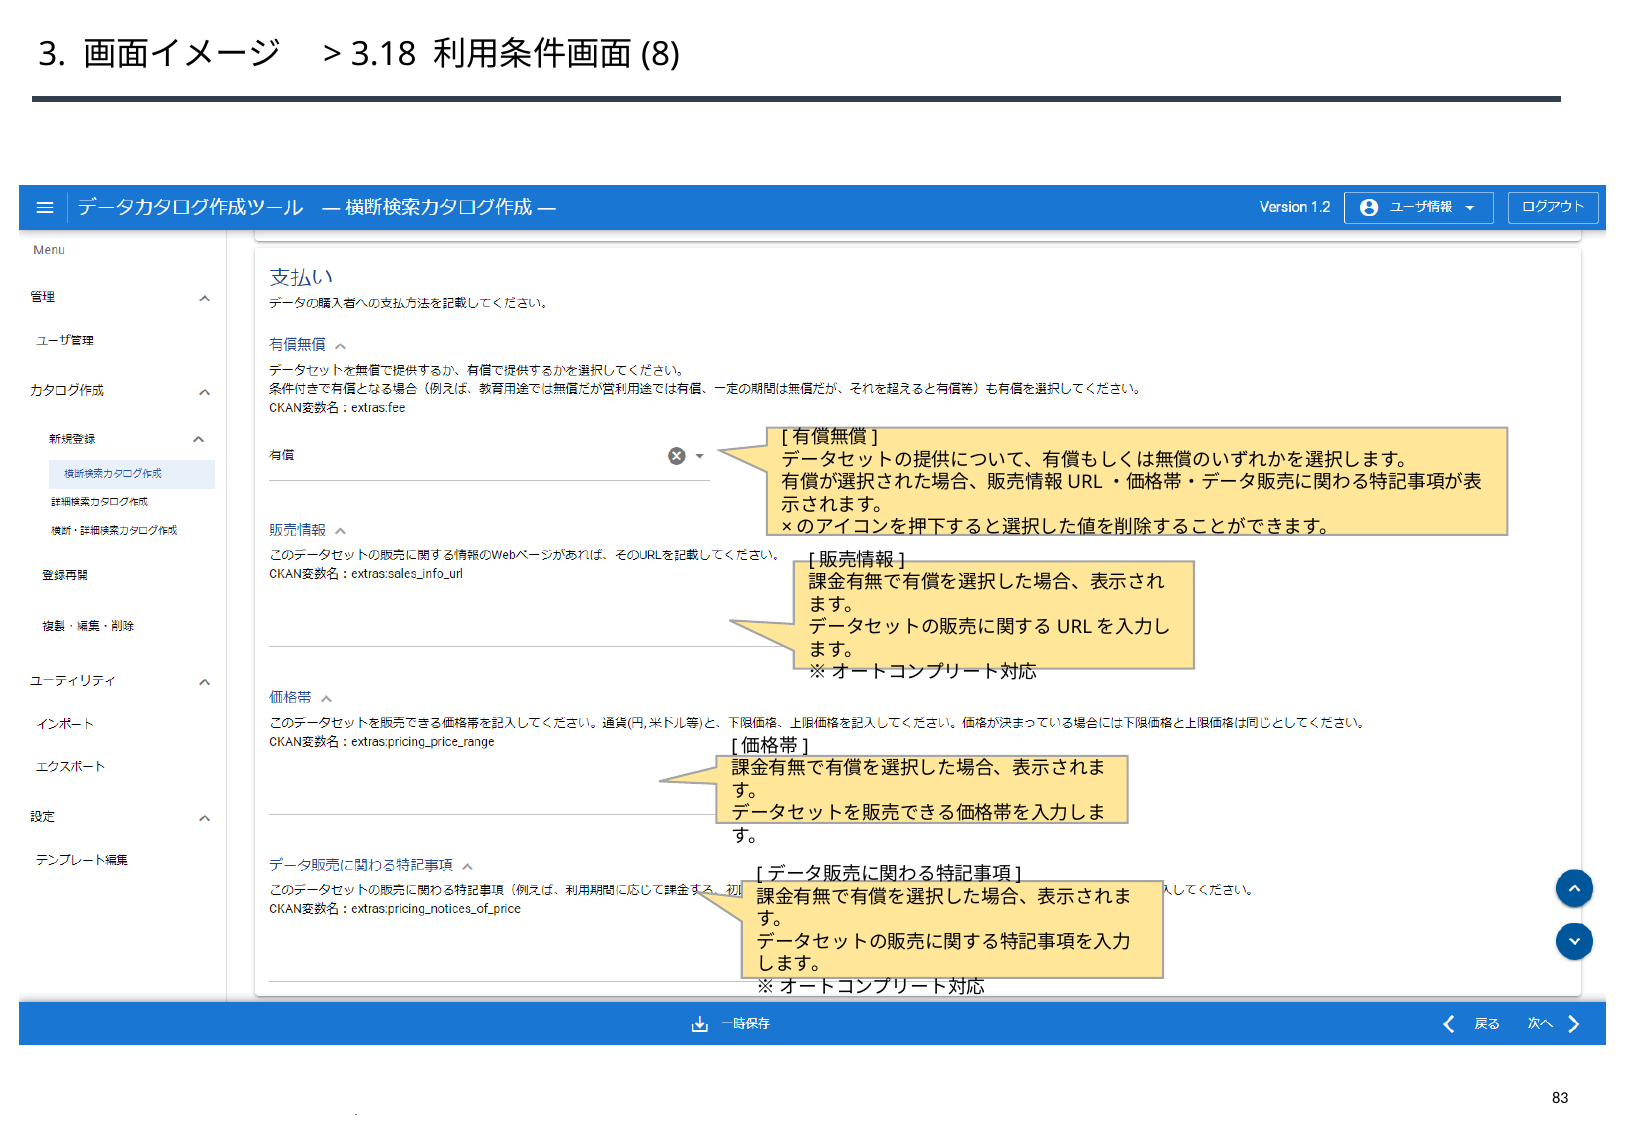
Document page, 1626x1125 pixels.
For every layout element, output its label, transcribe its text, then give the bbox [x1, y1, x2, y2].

title 3. 画面イメージ > 3.18 利用条件画面(8) [38, 19, 1526, 91]
picture [19, 185, 1606, 1045]
